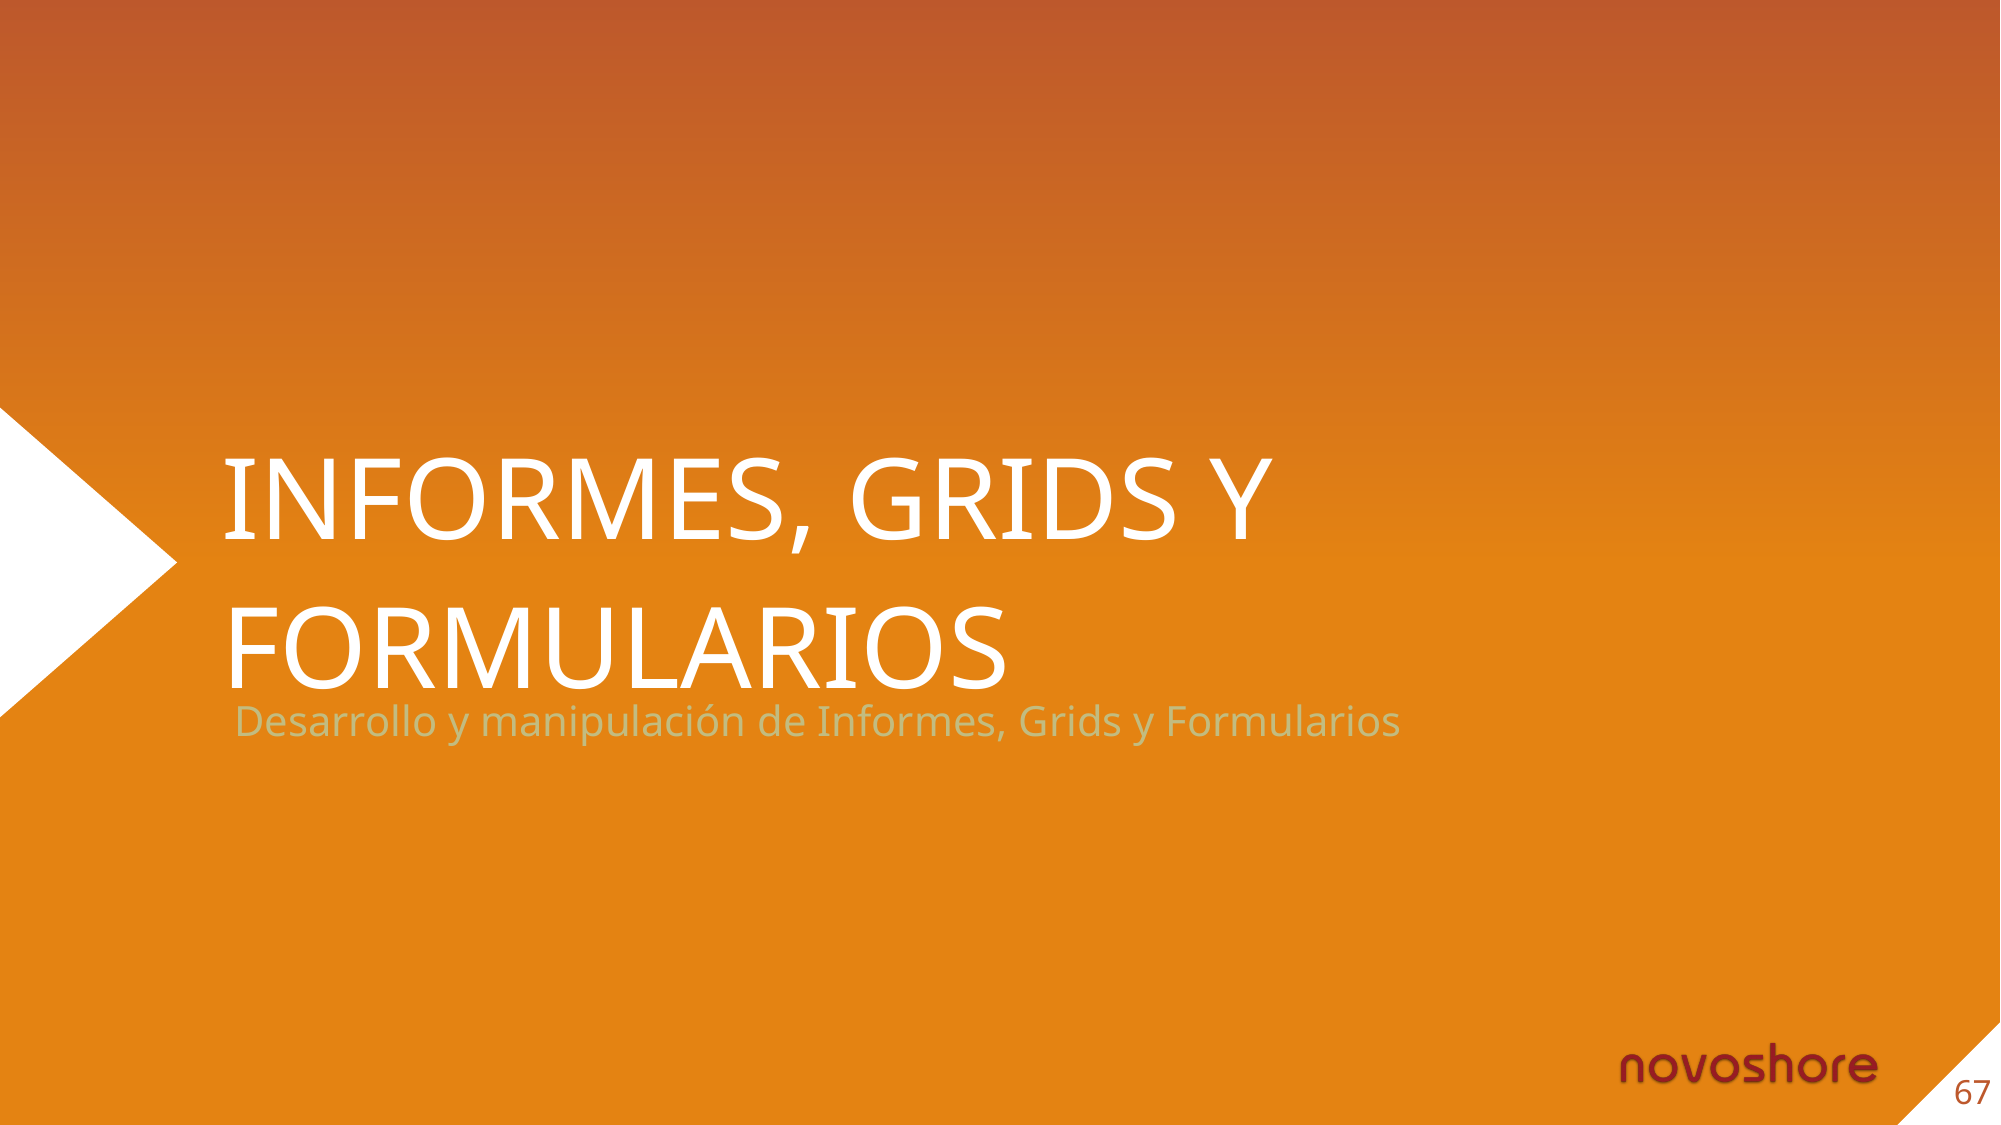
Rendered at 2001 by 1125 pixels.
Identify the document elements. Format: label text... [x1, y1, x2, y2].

subtitle Desarrollo y manipulación de Informes, Grids y Formularios [215, 675, 1881, 760]
picture [1617, 1034, 1881, 1097]
slide_number 67 [1891, 1014, 1992, 1117]
list INFORMES, GRIDS Y FORMULARIOS [215, 450, 1881, 675]
